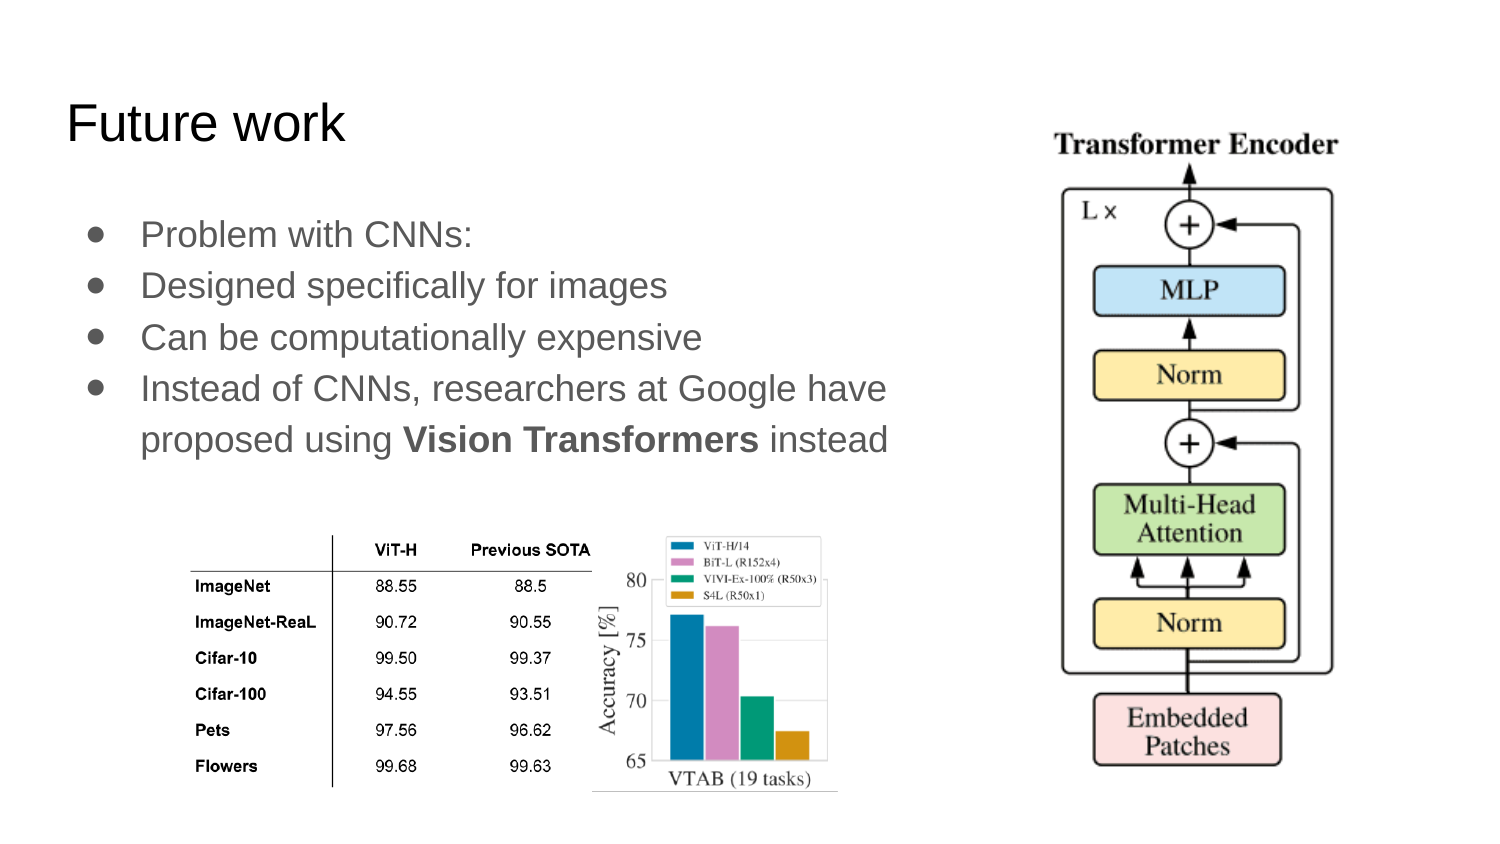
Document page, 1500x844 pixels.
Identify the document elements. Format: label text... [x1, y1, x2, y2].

title Future work [51, 72, 1449, 167]
list Problem with CNNs: Designed specifically for images Can be computationally expensive Instead of CNNs, researchers at Google have proposed using Vision Transformers instead [51, 189, 909, 526]
picture [1030, 112, 1369, 787]
picture [156, 525, 874, 813]
